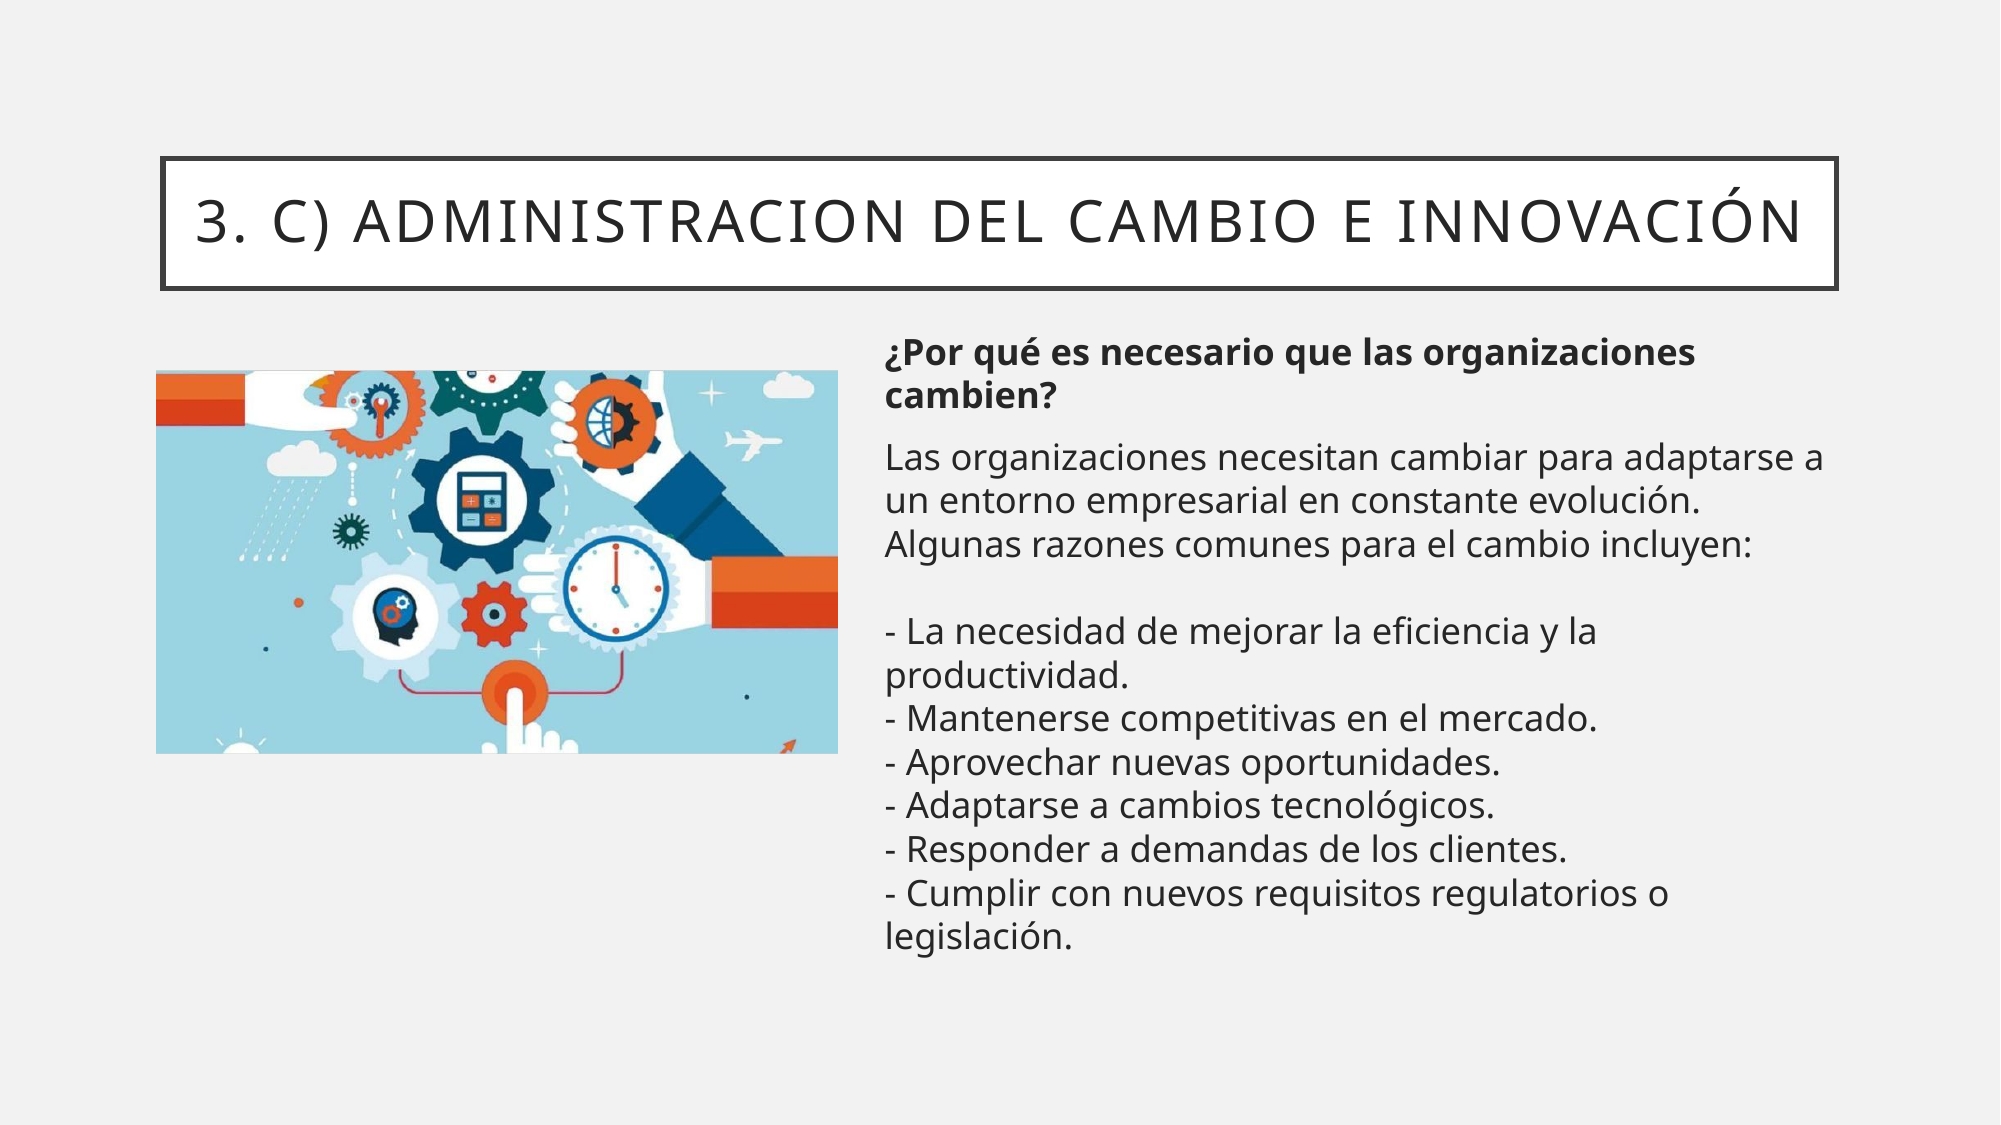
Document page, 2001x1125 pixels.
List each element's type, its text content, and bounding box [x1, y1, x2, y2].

picture [156, 370, 838, 754]
title 3. c) ADMINISTRACION DEL cambio e innovación [160, 156, 1839, 291]
list ¿Por qué es necesario que las organizaciones cambien? Las organizaciones necesitan cambiar para adaptarse a un entorno empresarial en constante evolución. Algunas razones comunes para el cambio incluyen: - La necesidad de mejorar la eficiencia y la productividad. - Mantenerse competitivas en el mercado. - Aprovechar nuevas oportunidades. - Adaptarse a cambios tecnológicos. - Responder a demandas de los clientes. - Cumplir con nuevos requisitos regulatorios o legislación. [869, 321, 1844, 967]
